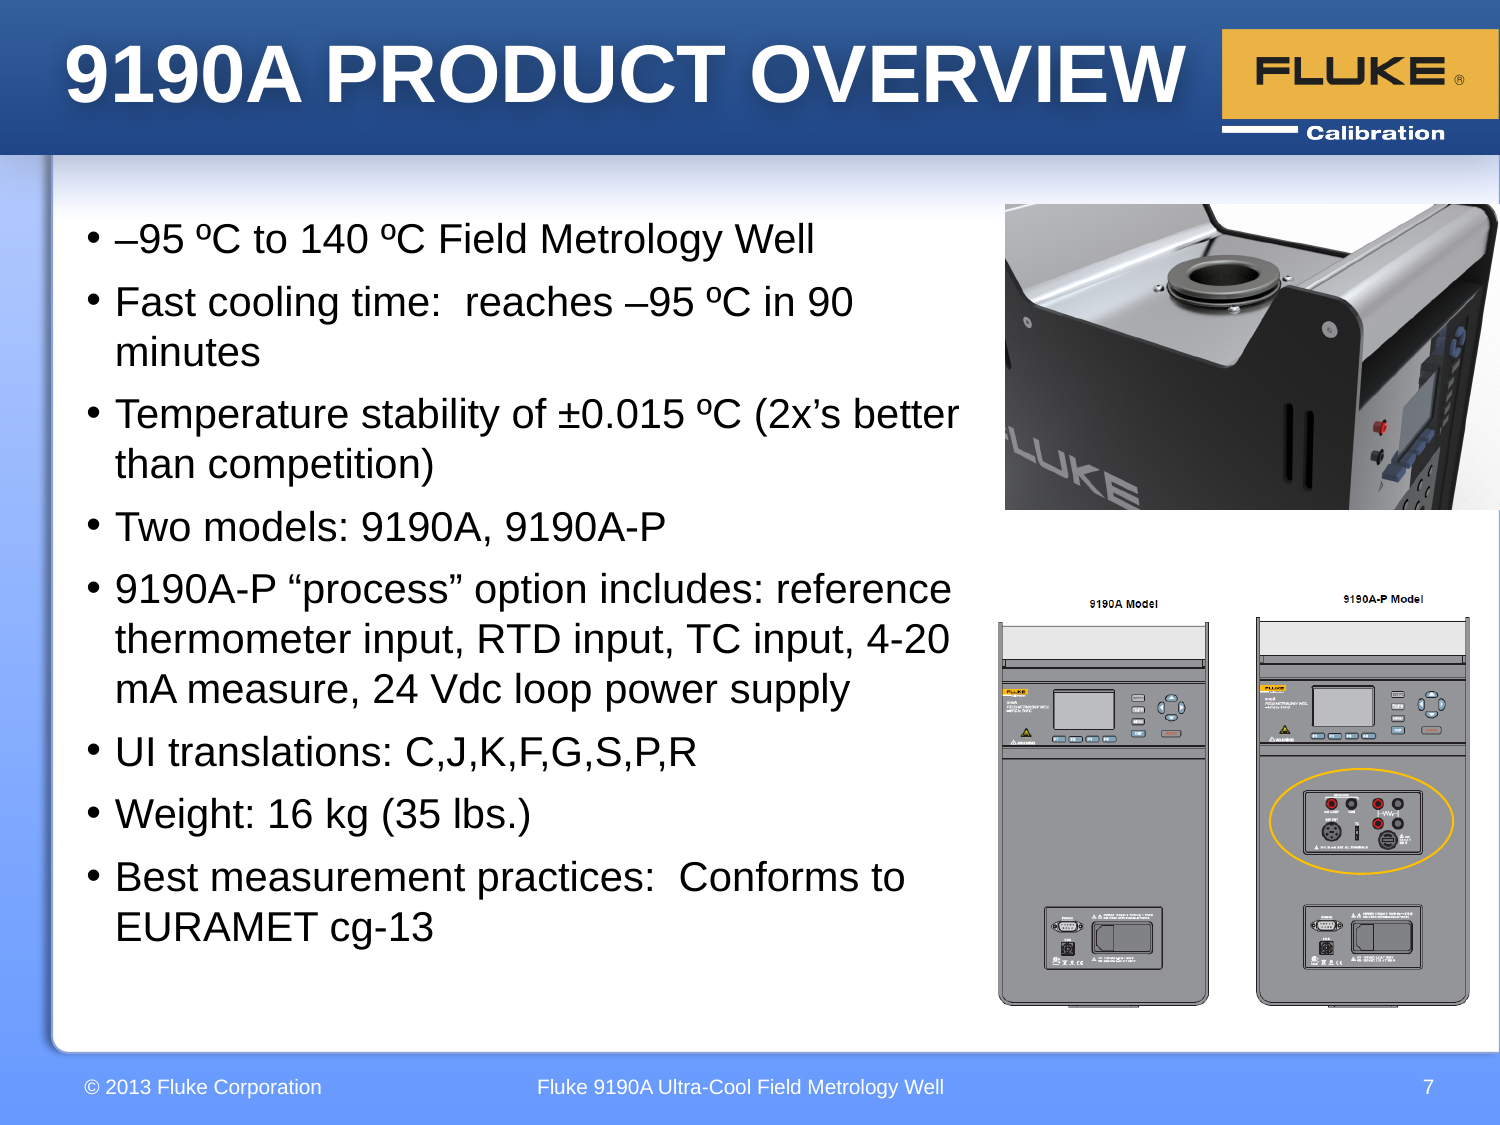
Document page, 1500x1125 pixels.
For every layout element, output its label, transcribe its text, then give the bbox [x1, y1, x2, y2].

picture [1222, 27, 1500, 140]
title 9190A Product Overview [49, 19, 1213, 128]
picture [1252, 590, 1473, 1016]
text_box –95 ºC to 140 ºC Field Metrology Well Fast cooling time: reaches –95 ºC in 90 minutes Temperature stability of ±0.015 ºC (2x’s better than competition) Two models: 9190A, 9190A-P 9190A-P “process” option includes: reference thermometer input, RTD input, TC input, 4-20 mA measure, 24 Vdc loop power supply UI translations: C,J,K,F,G,S,P,R Weight: 16 kg (35 lbs.) Best measurement practices: Conforms to EURAMET cg-13 [71, 204, 982, 958]
picture [995, 590, 1213, 1016]
picture [1004, 204, 1500, 510]
